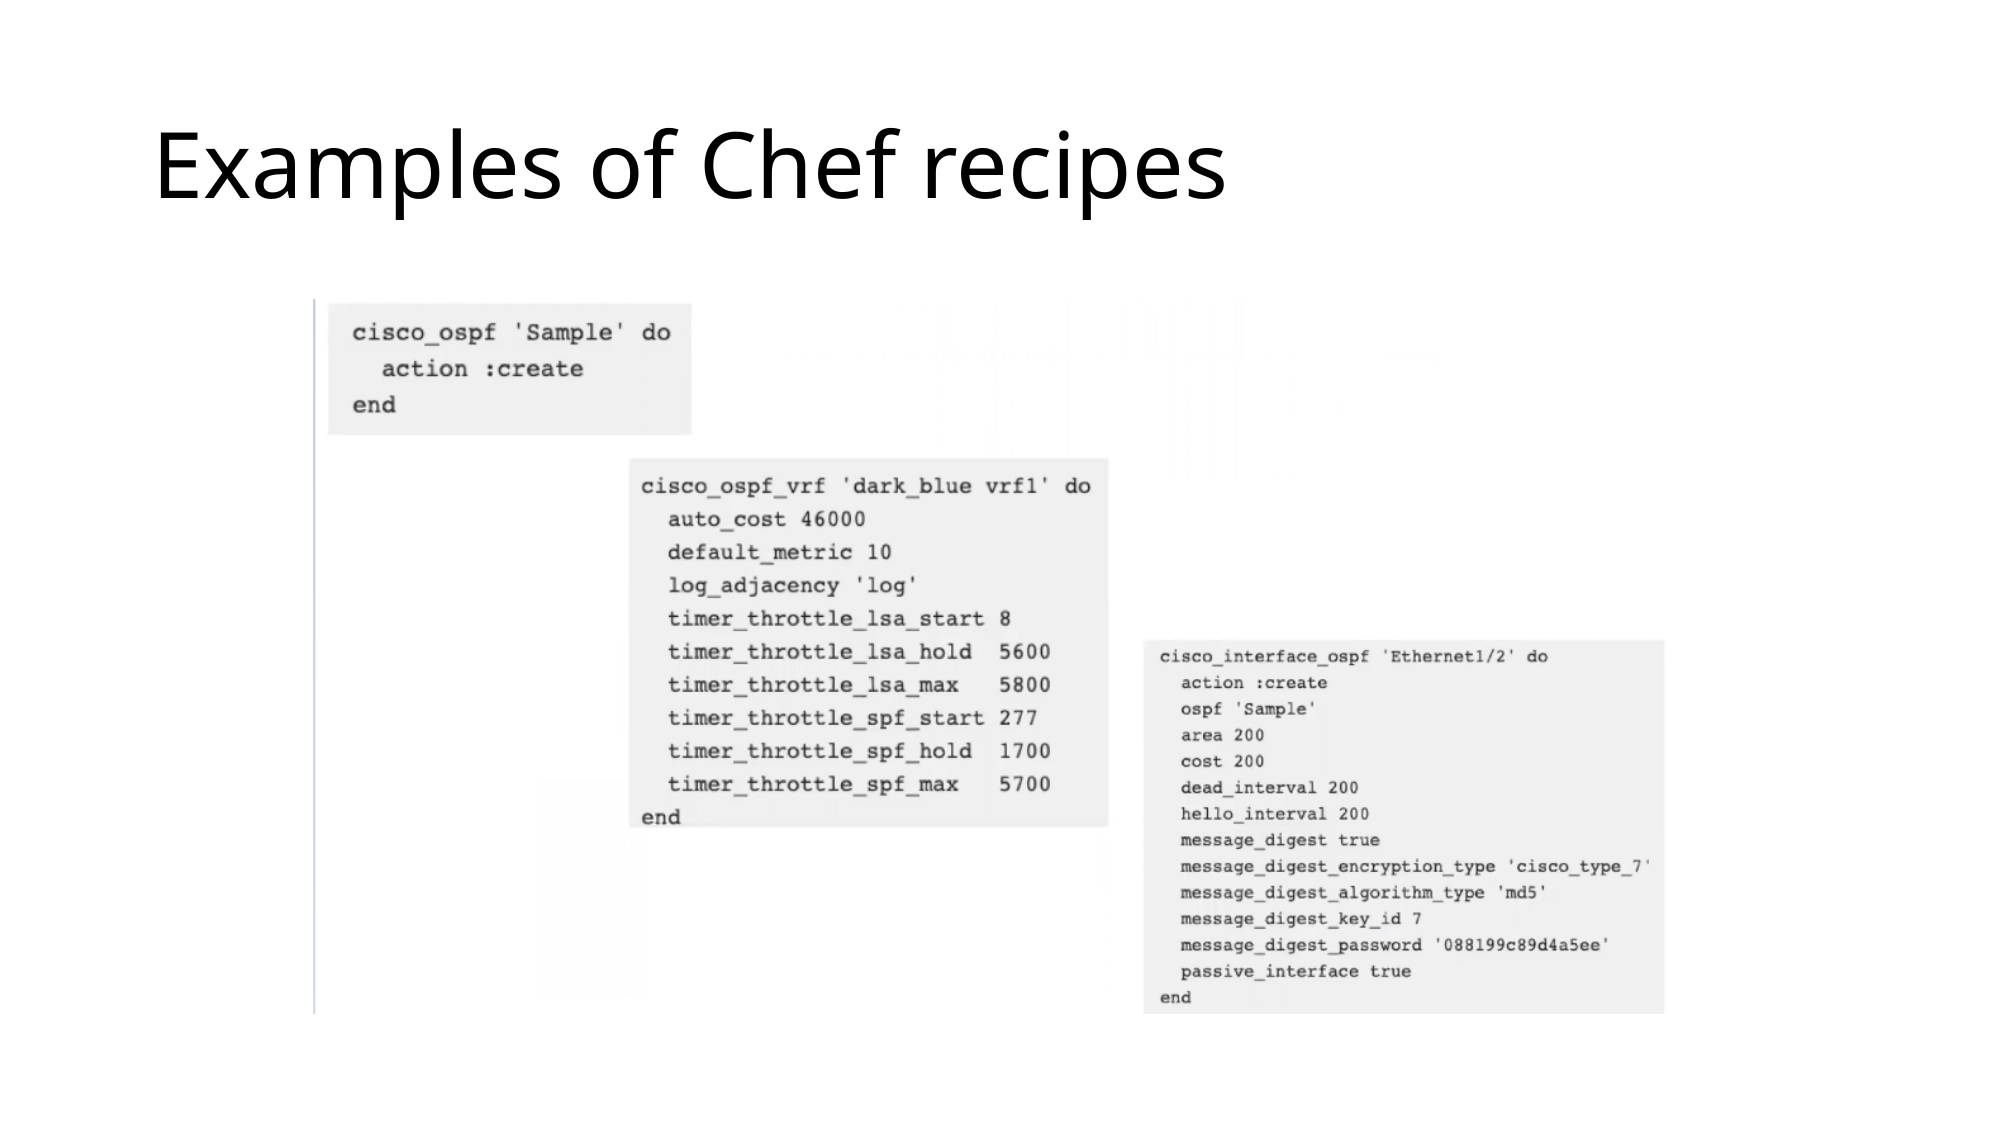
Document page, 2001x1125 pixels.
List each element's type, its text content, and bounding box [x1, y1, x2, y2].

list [313, 299, 1687, 1014]
title Examples of Chef recipes [137, 59, 1863, 278]
